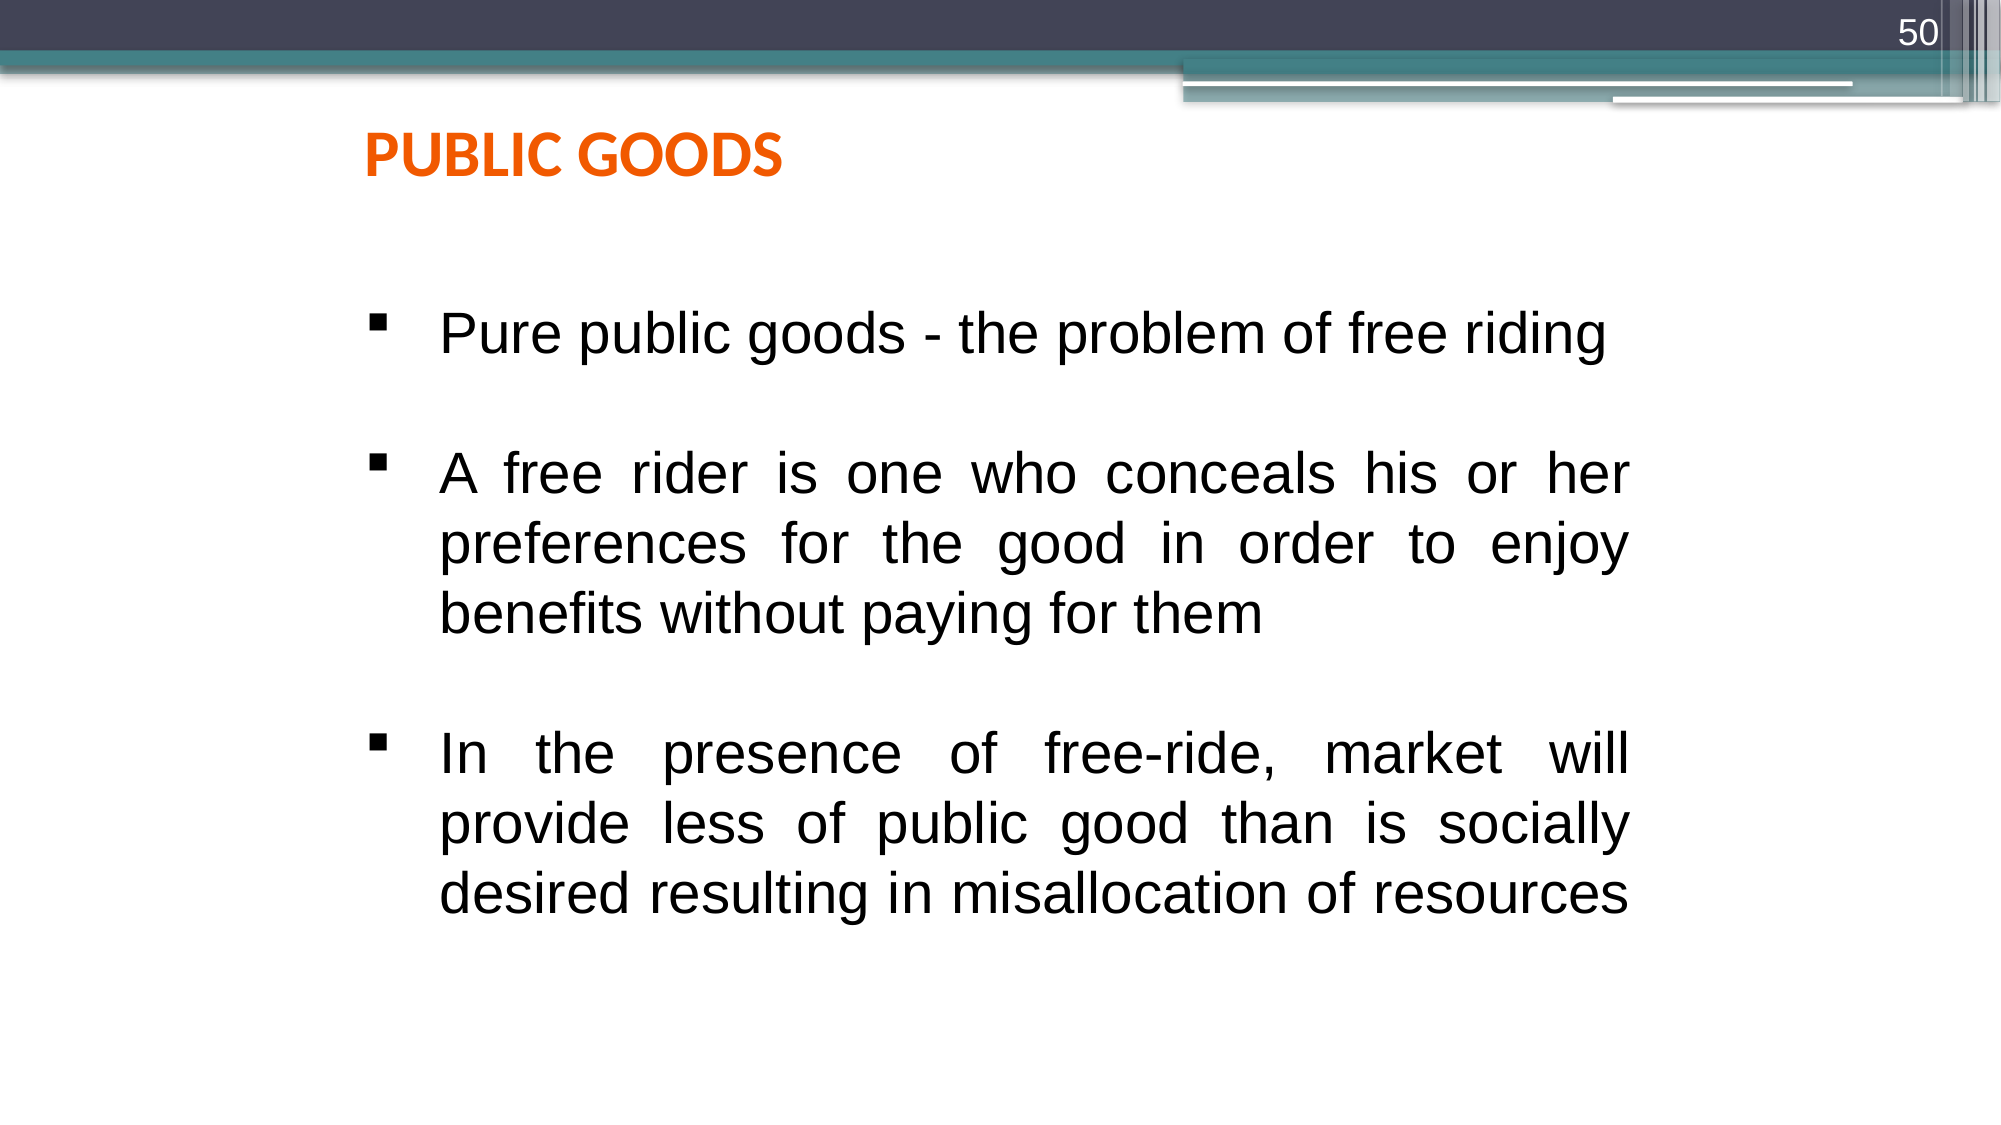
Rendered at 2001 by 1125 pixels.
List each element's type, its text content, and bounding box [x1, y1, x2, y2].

text_box Public goods [350, 99, 1813, 200]
slide_number 50 [1787, 0, 1955, 61]
text_box Pure public goods - the problem of free riding A free rider is one who conceals his or her preferences for the good in order to enjoy benefits without paying for them In the presence of free-ride, market will provide less of public good than is socially desired resulting in misallocation of resources [349, 287, 1647, 933]
text_box Concepts: Commons: Refers to the environmental resources itself Common Property Resources: refers to a property right regime that allows members of a group or collective body to use the asset and devise rules to exclude non-members from using the resource. Open Access Resources: Implies there is no ownership of the asset in the sense that “everybody’s property is nobody’s property”. [324, 249, 1675, 925]
